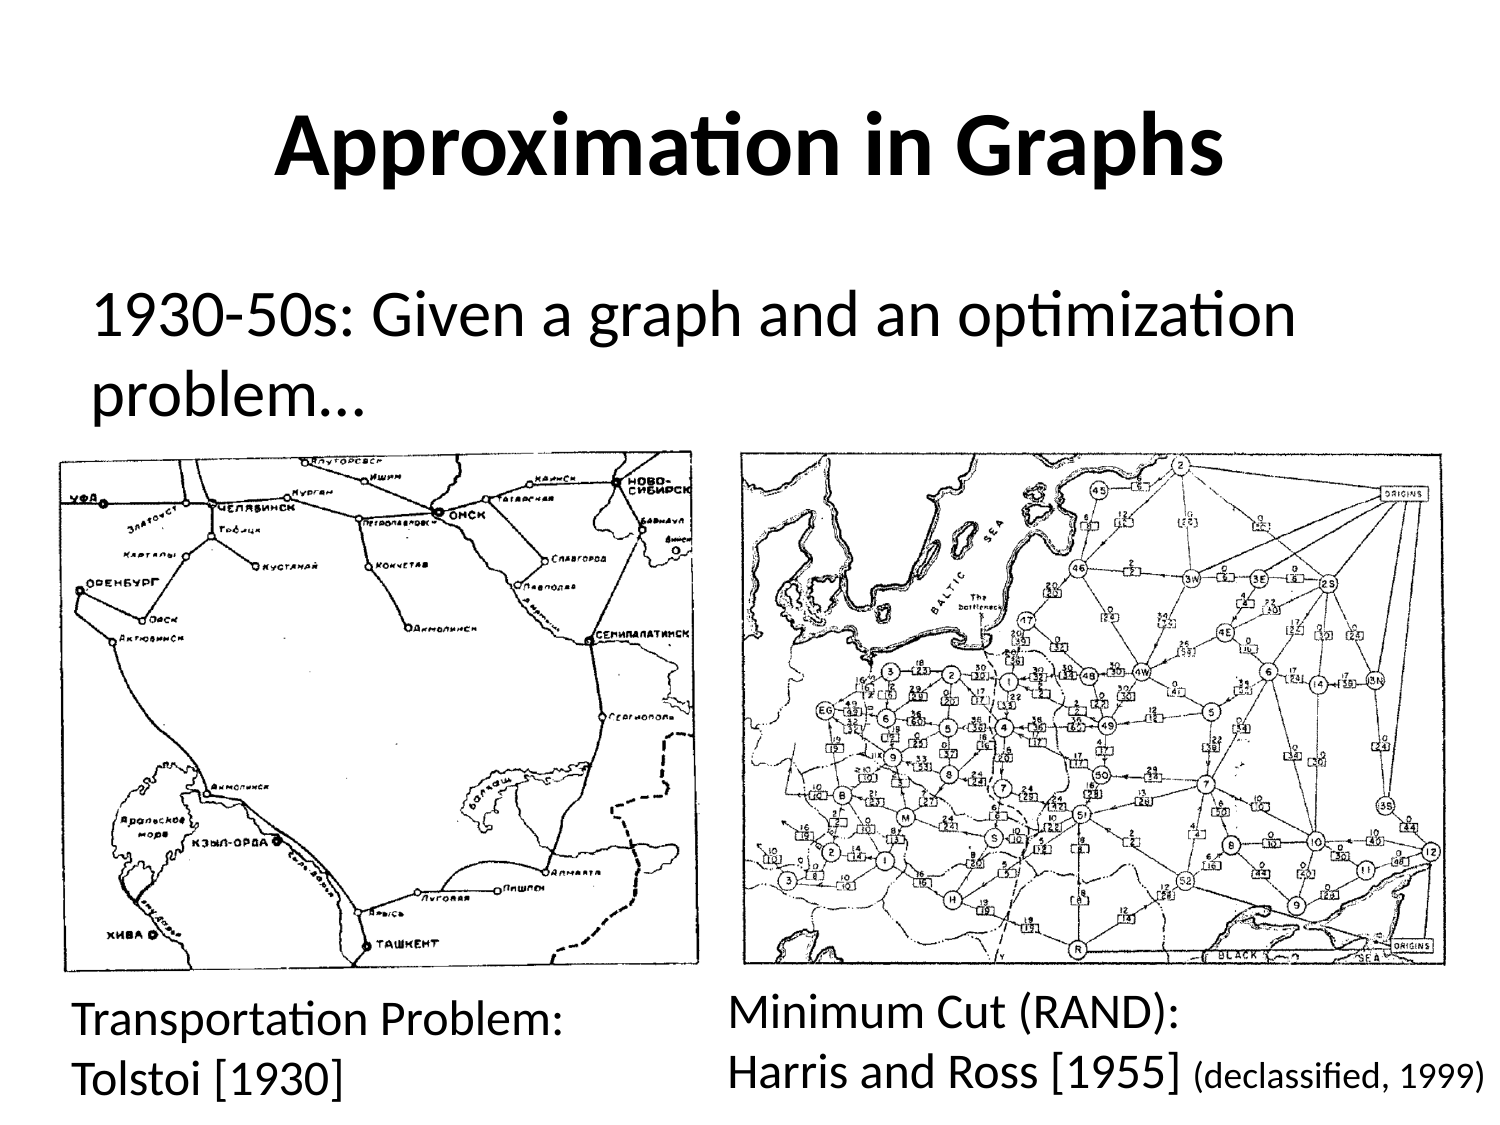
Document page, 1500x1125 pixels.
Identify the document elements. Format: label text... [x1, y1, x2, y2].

list 1930-50s: Given a graph and an optimization problem… [75, 262, 1475, 898]
text_box Transportation Problem: Tolstoi [1930] [56, 985, 694, 1113]
title Approximation in Graphs [75, 45, 1425, 233]
text_box Minimum Cut (RAND): Harris and Ross [1955] (declassified, 1999) [712, 970, 1500, 1106]
picture [49, 449, 701, 976]
picture [737, 445, 1450, 972]
